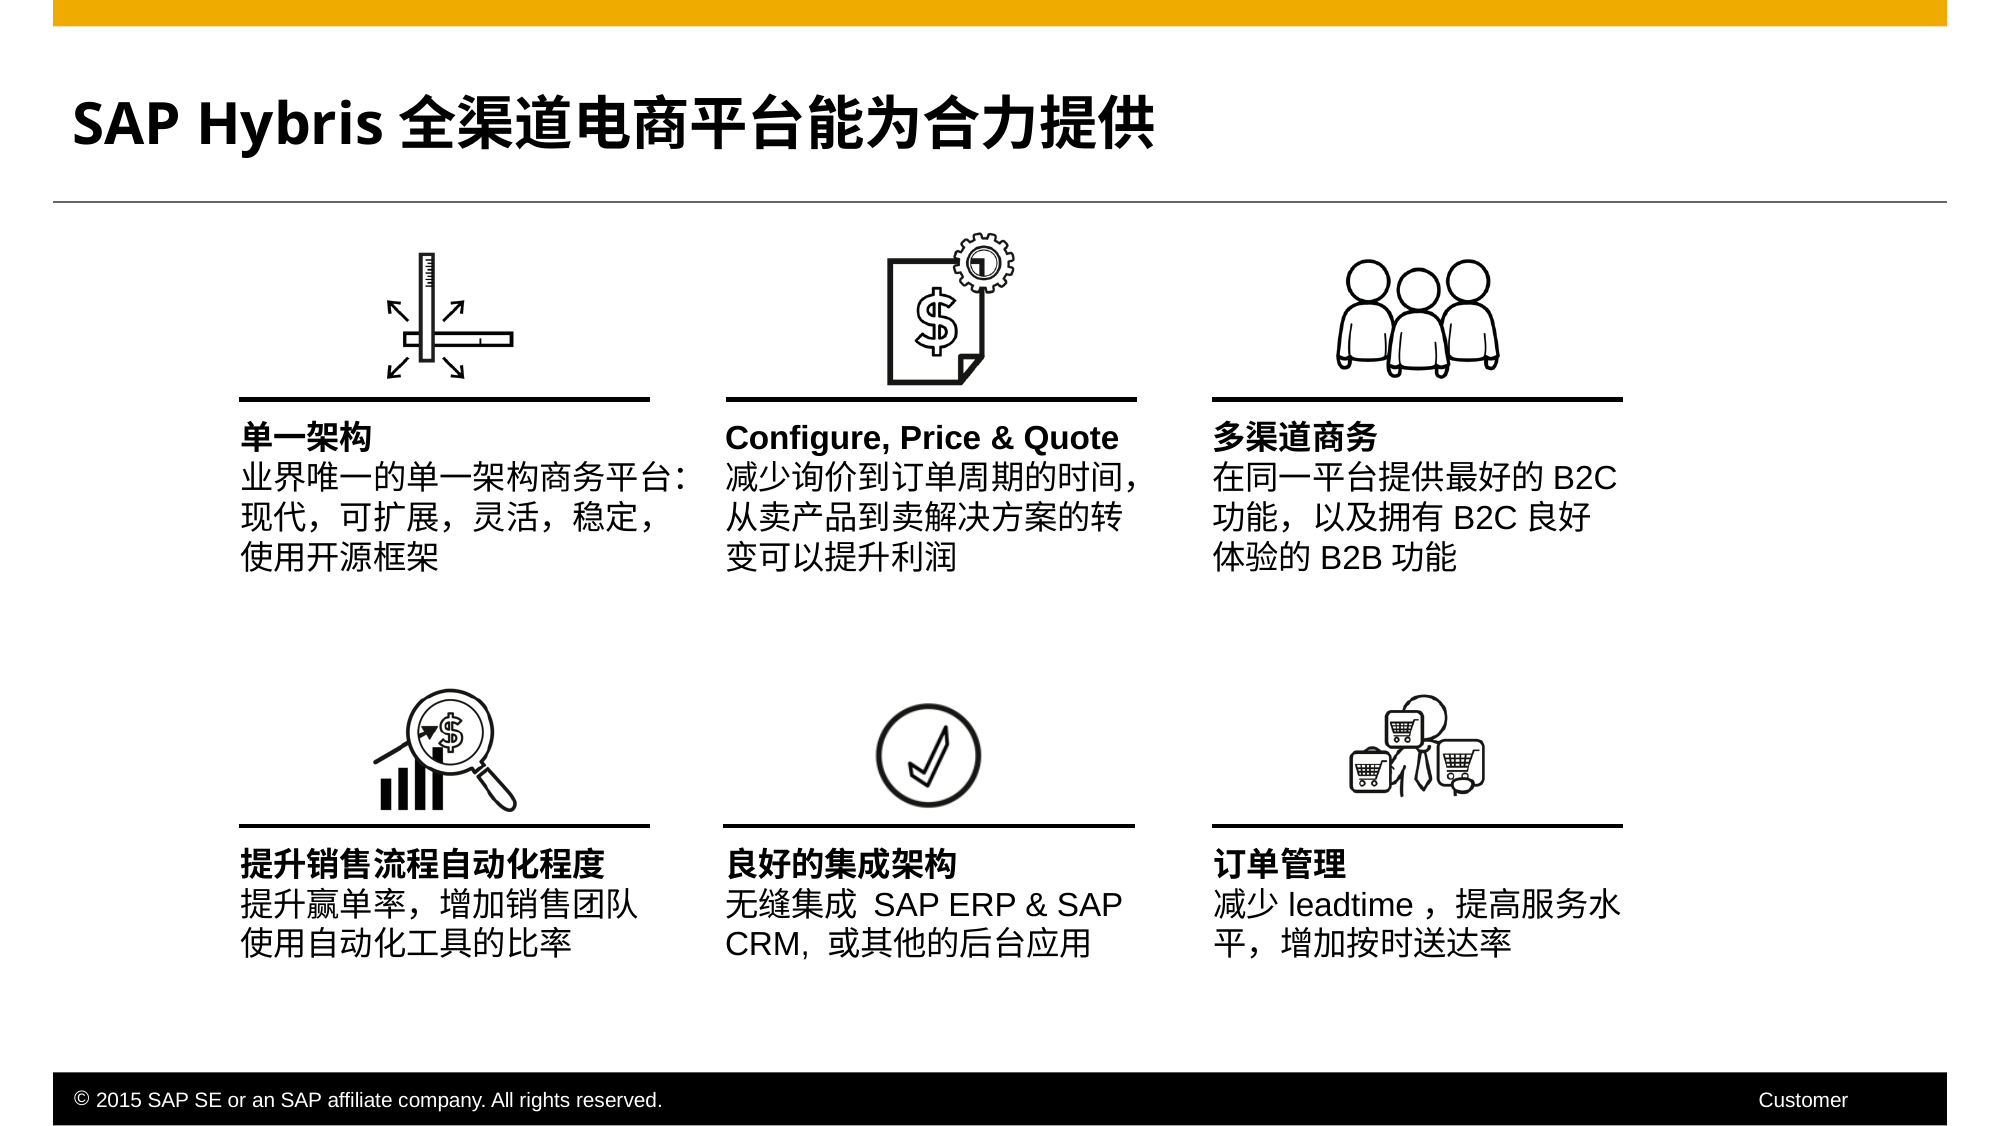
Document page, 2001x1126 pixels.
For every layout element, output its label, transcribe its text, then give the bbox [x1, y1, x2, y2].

text_box 提升销售流程自动化程度 提升赢单率，增加销售团队使用自动化工具的比率 [240, 842, 653, 1003]
text_box 单一架构 业界唯一的单一架构商务平台：现代，可扩展，灵活，稳定，使用开源框架 [240, 416, 675, 622]
picture [359, 665, 530, 836]
picture [849, 675, 1009, 835]
text_box 良好的集成架构 无缝集成 SAP ERP & SAP CRM, 或其他的后台应用 [724, 842, 1138, 1003]
picture [379, 244, 521, 387]
picture [1334, 235, 1502, 402]
picture [1339, 671, 1497, 830]
picture [867, 225, 1034, 392]
list SAP Hybris全渠道电商平台能为合力提供 [72, 86, 1810, 157]
text_box 订单管理 减少leadtime，提高服务水平，增加按时送达率 [1213, 842, 1627, 1003]
text_box Configure, Price & Quote 减少询价到订单周期的时间，从卖产品到卖解决方案的转变可以提升利润 [724, 416, 1138, 617]
text_box 多渠道商务 在同一平台提供最好的B2C功能，以及拥有B2C良好体验的B2B功能 [1212, 416, 1625, 617]
